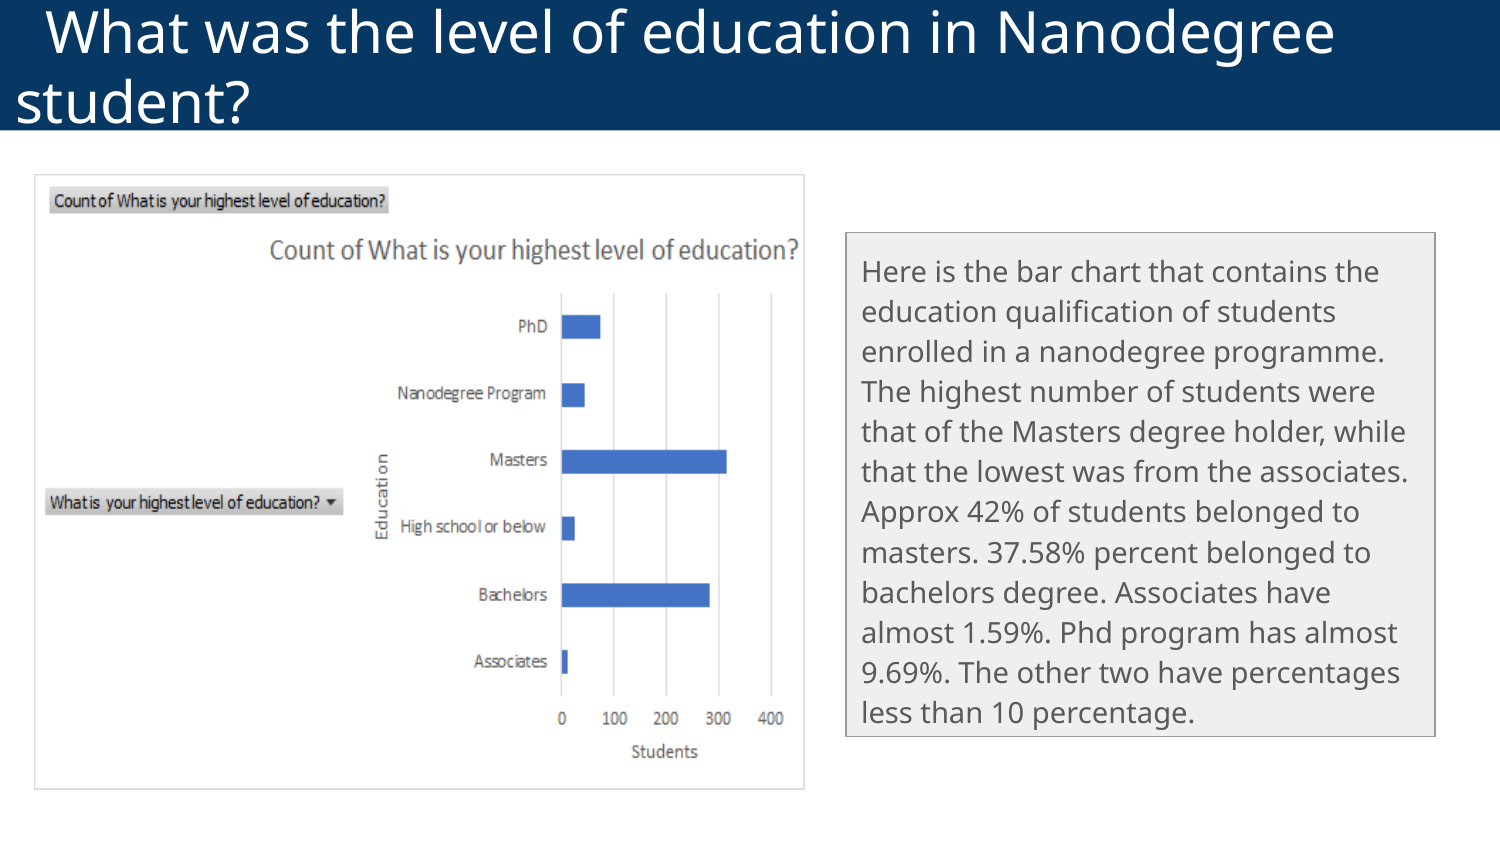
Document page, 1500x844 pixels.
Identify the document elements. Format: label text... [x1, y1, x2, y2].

title What was the level of education in Nanodegree student? [0, 0, 1500, 131]
picture [33, 174, 805, 790]
list Here is the bar chart that contains the education qualification of students enrolled in a nanodegree programme. The highest number of students were that of the Masters degree holder, while that the lowest was from the associates. Approx 42% of students belonged to masters. 37.58% percent belonged to bachelors degree. Associates have almost 1.59%. Phd program has almost 9.69%. The other two have percentages less than 10 percentage. [846, 232, 1436, 737]
